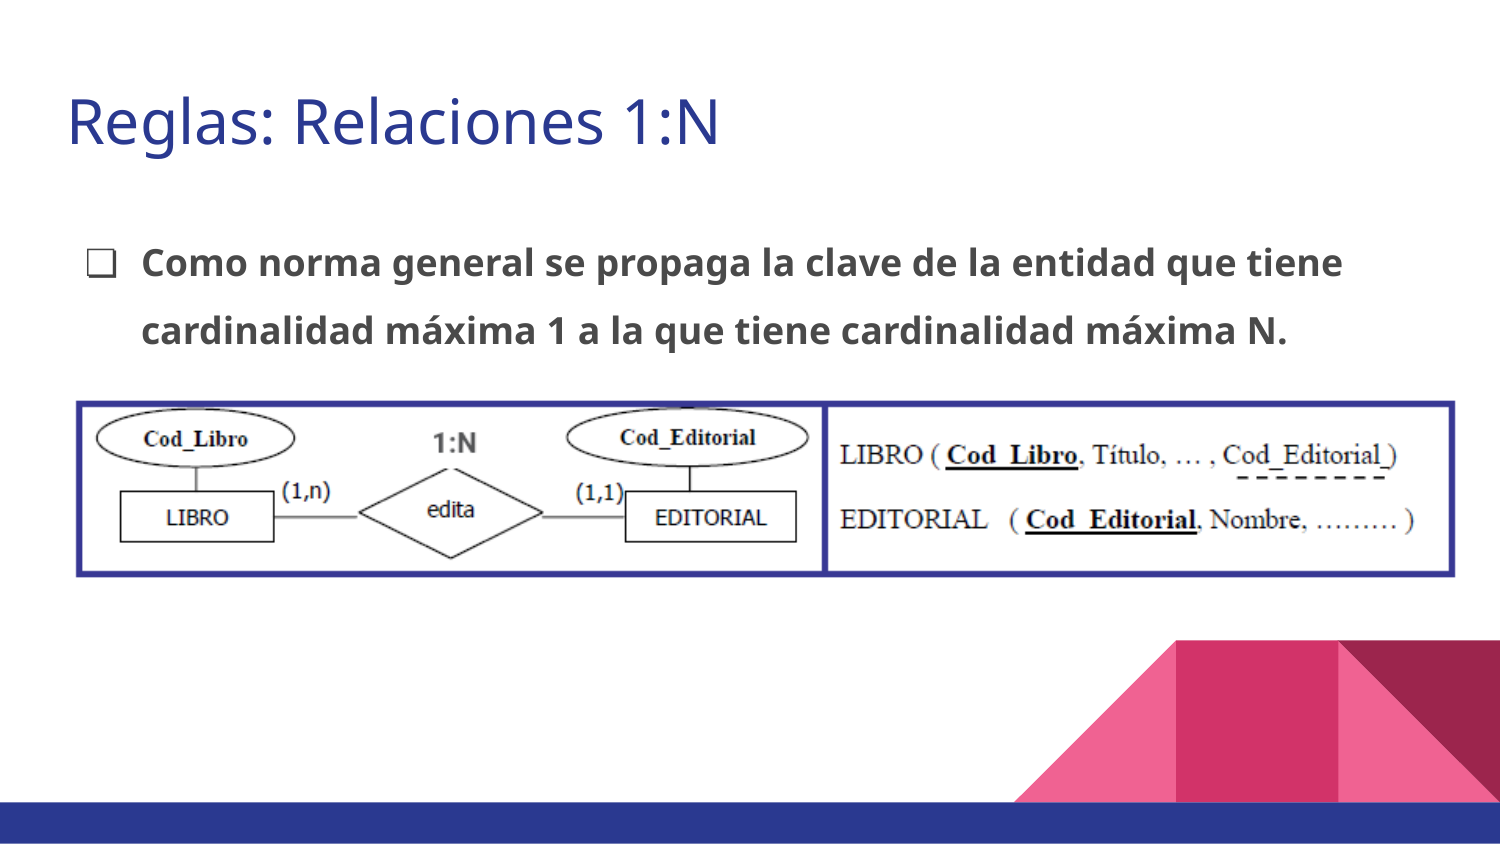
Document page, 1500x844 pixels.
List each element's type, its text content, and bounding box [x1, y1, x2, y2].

list Como norma general se propaga la clave de la entidad que tiene cardinalidad máxima 1 a la que tiene cardinalidad máxima N. [51, 201, 1449, 395]
list Como norma general se propaga la clave de la entidad que tiene cardinalidad máxima 1 a la que tiene cardinalidad máxima N. [51, 589, 1449, 750]
picture [56, 390, 1471, 587]
title Reglas: Relaciones 1:N [51, 67, 1449, 167]
